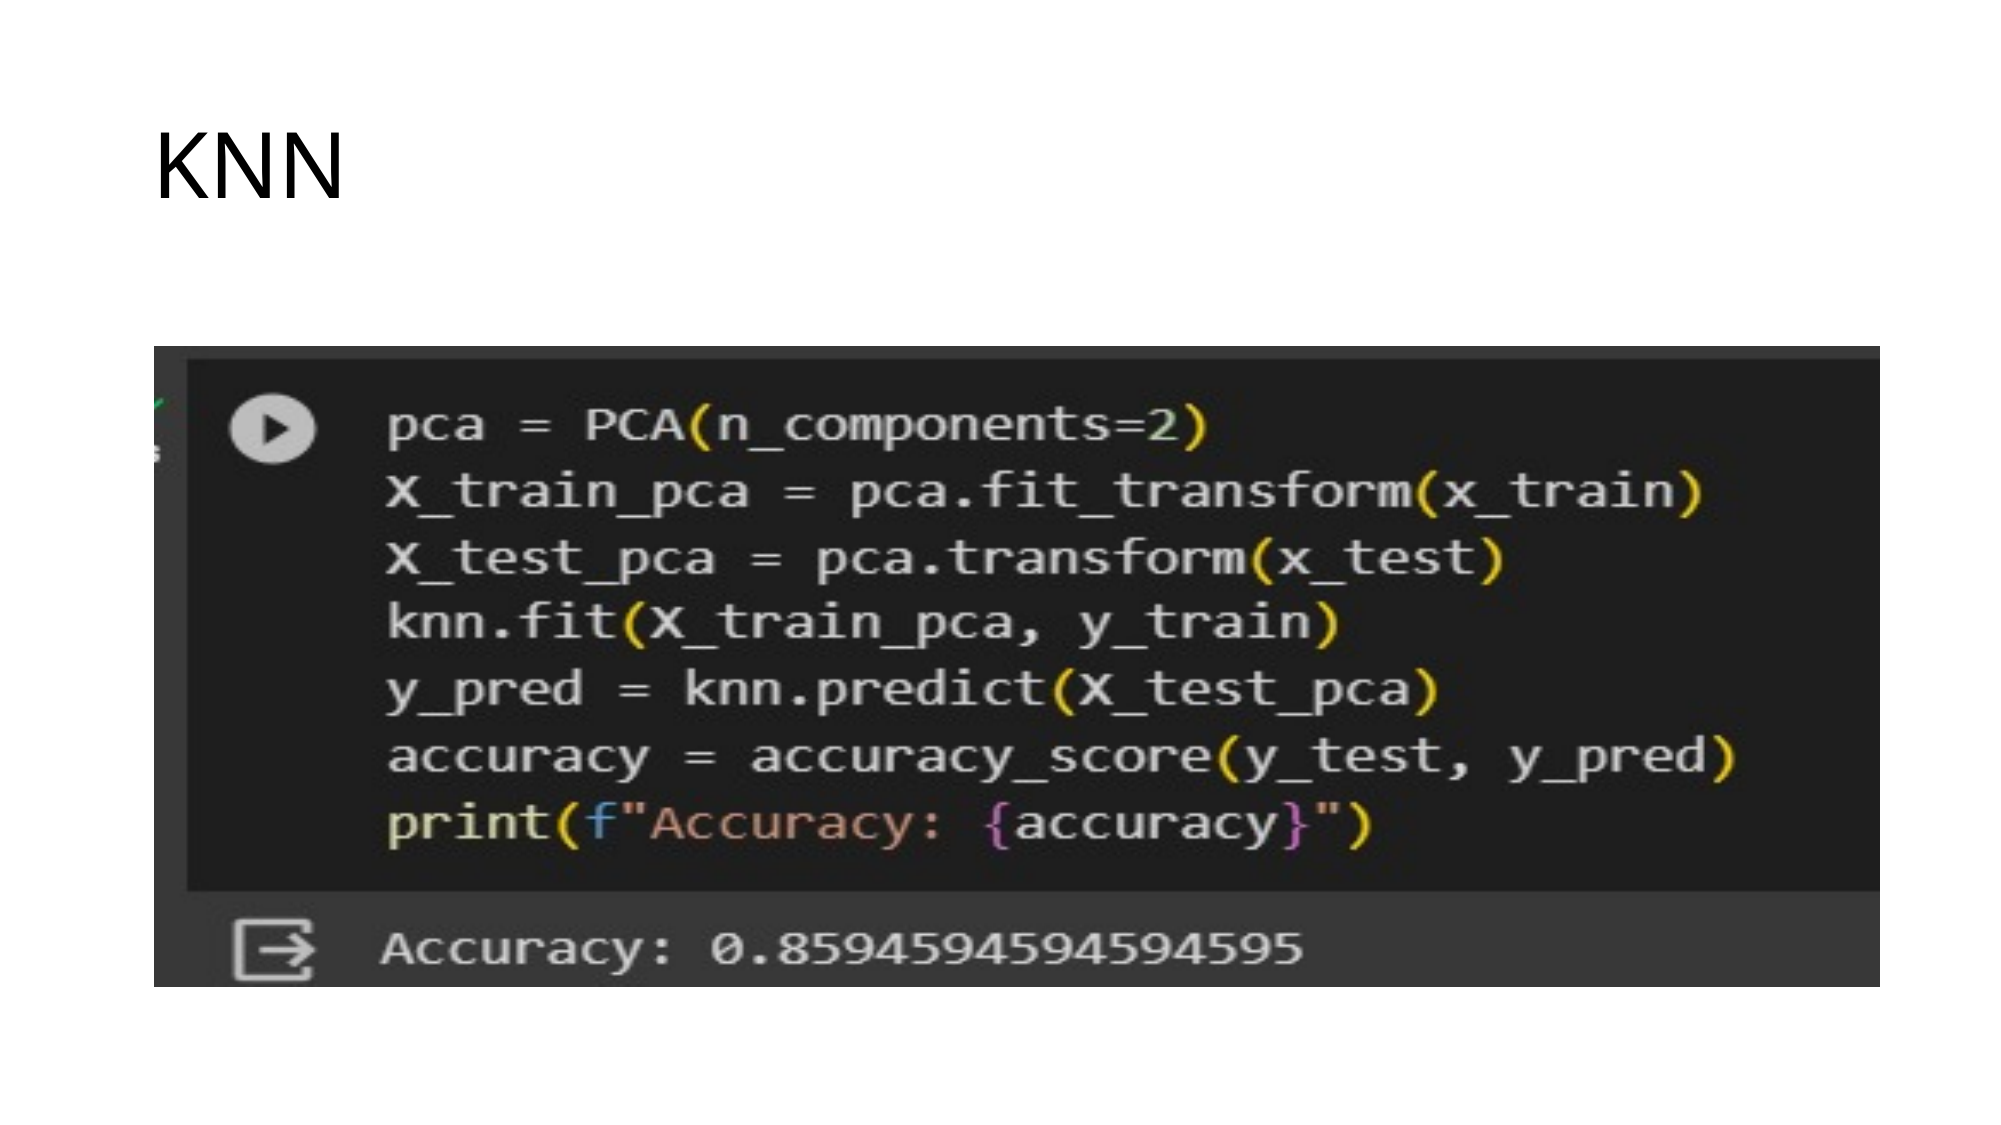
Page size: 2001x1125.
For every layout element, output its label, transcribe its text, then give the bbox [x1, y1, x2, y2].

title KNN [137, 59, 1863, 278]
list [154, 346, 1880, 987]
